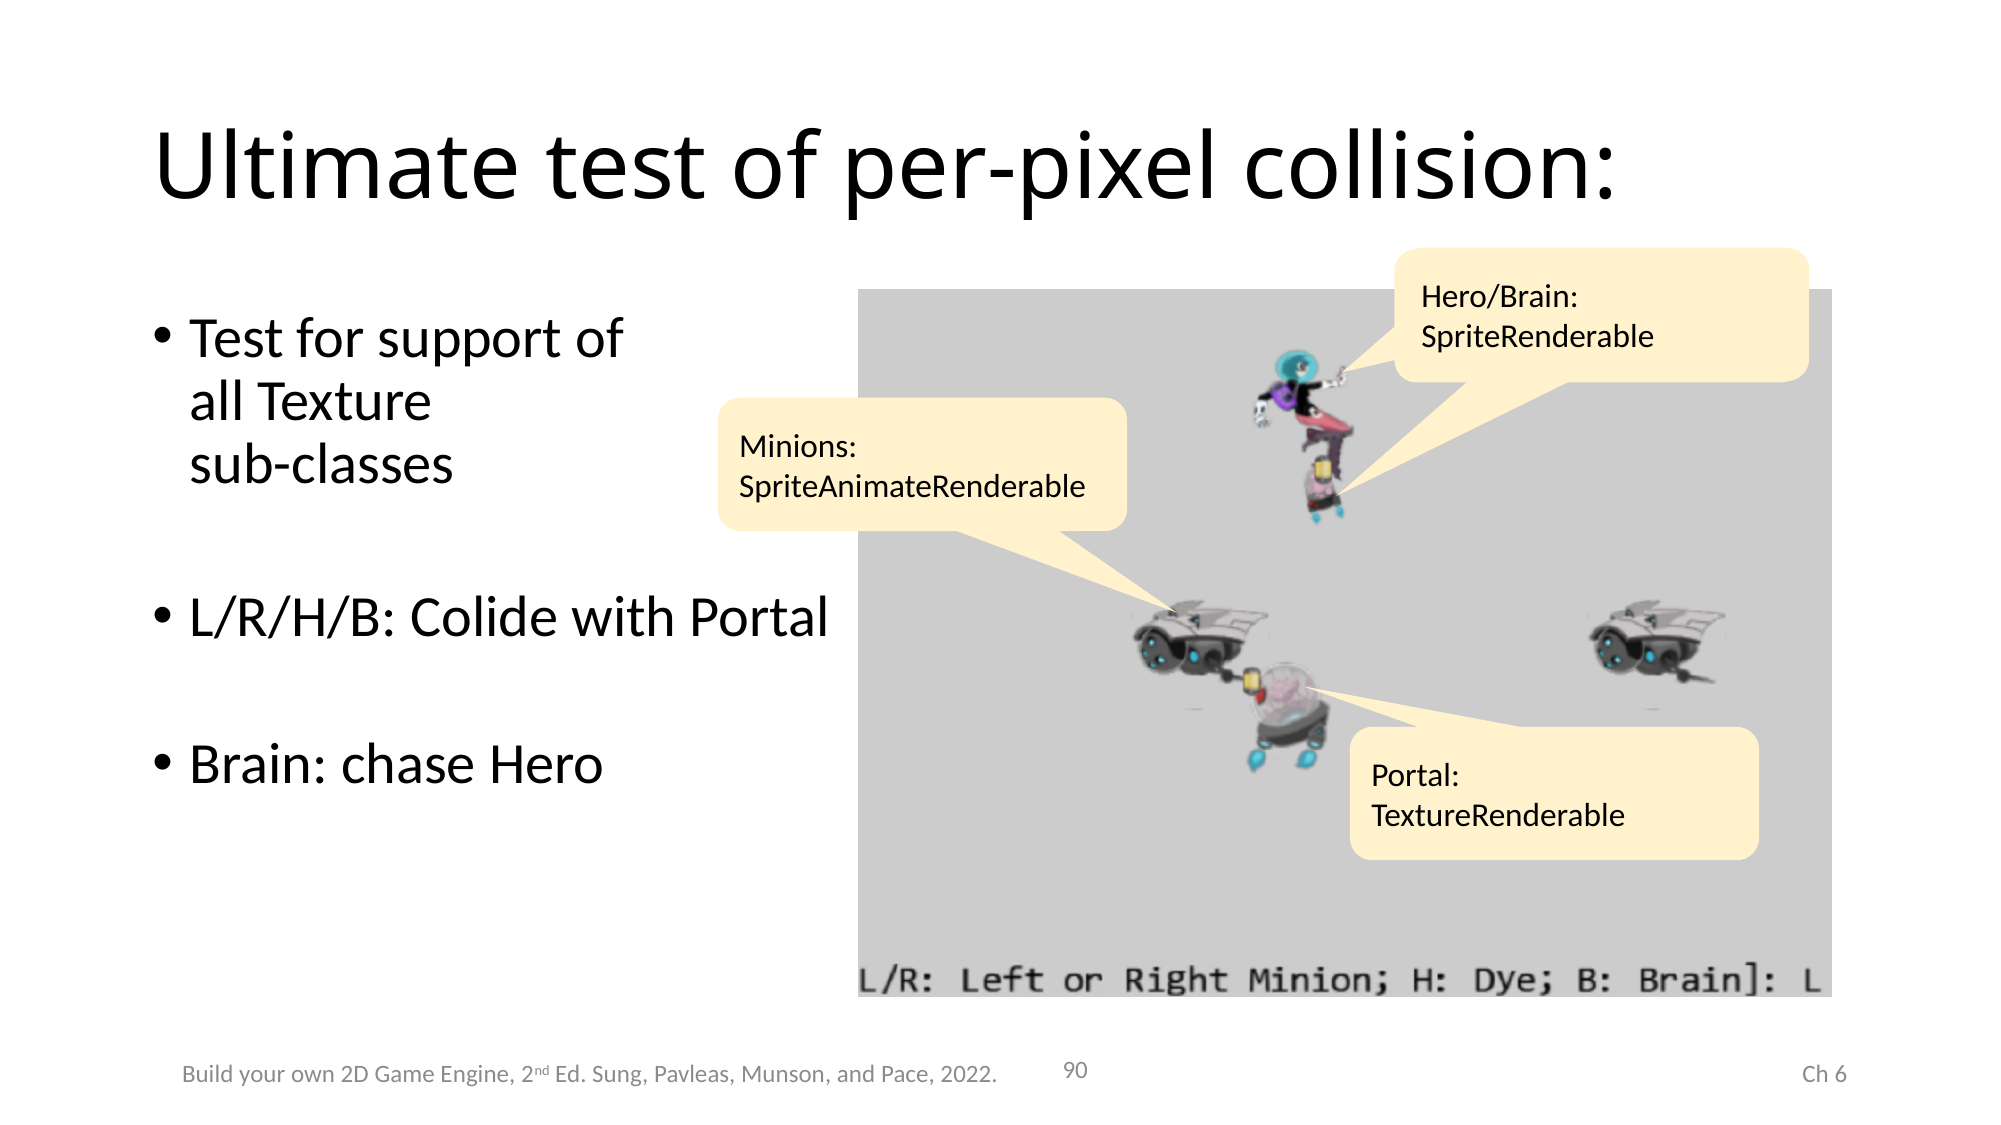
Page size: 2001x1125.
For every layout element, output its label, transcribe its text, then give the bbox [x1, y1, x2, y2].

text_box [717, 247, 1832, 997]
list Test for support of all Texture sub-classes L/R/H/B: Colide with Portal Brain: chase Hero [137, 299, 1863, 1014]
title Ultimate test of per-pixel collision: [137, 59, 1863, 278]
